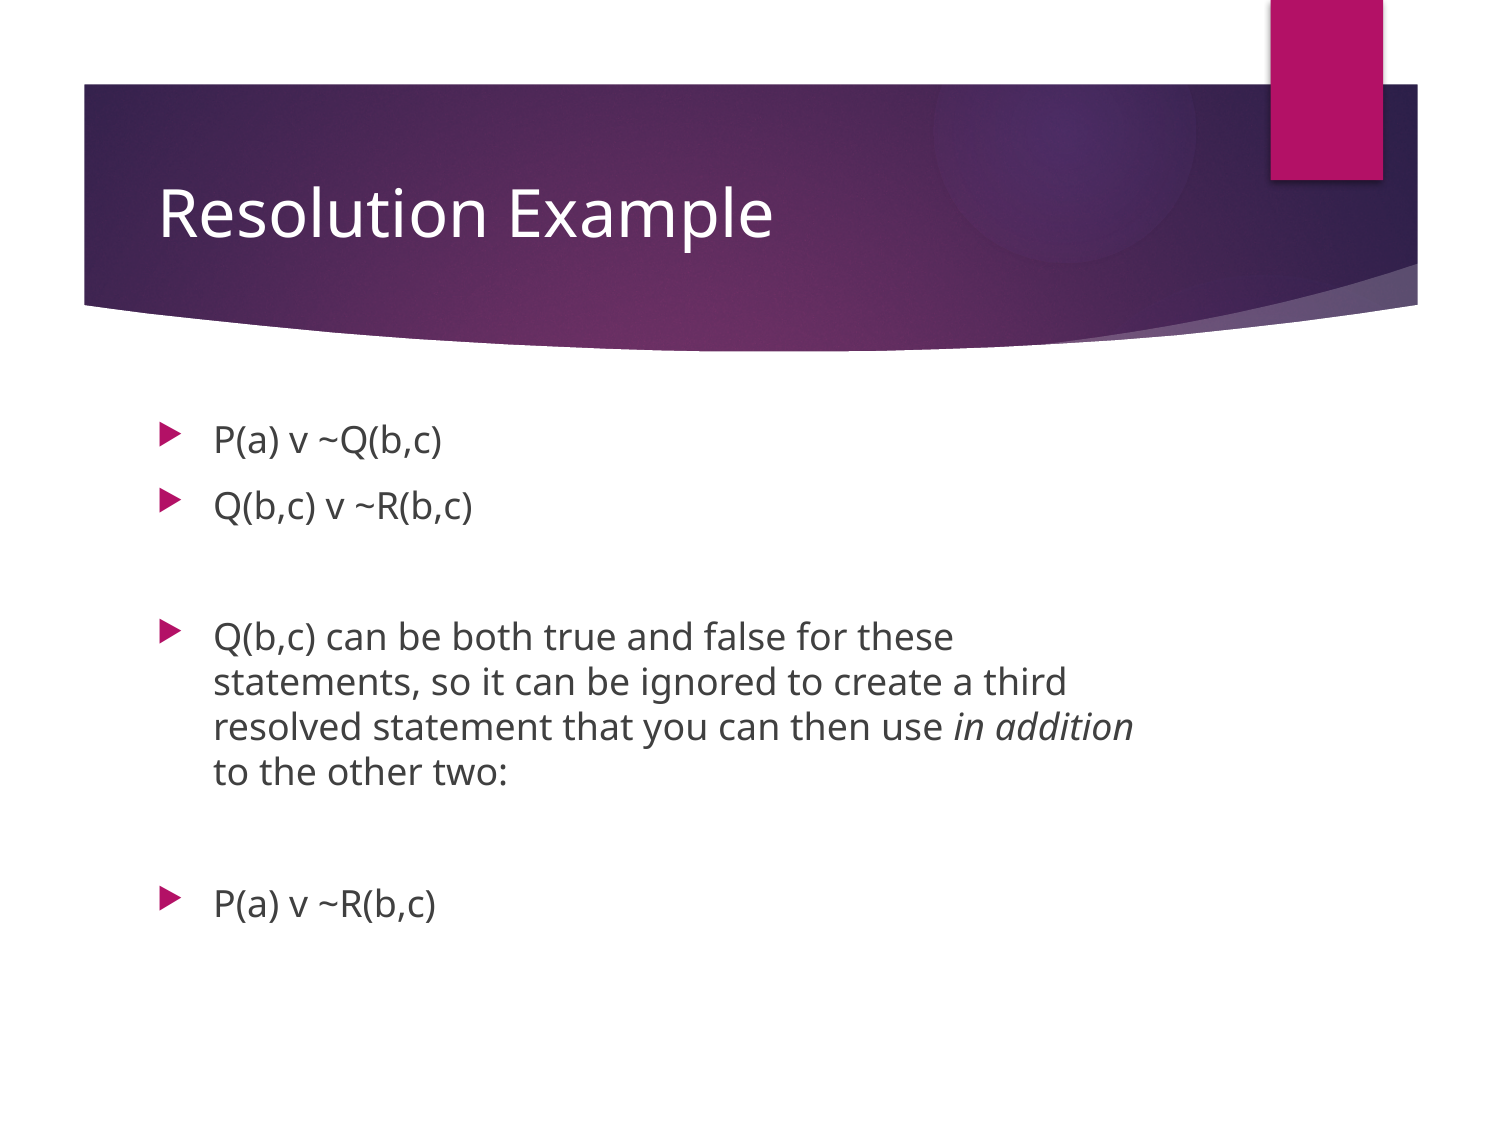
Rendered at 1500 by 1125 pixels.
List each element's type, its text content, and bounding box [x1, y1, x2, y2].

title Resolution Example [142, 152, 1183, 269]
list P(a) v ~Q(b,c) Q(b,c) v ~R(b,c) Q(b,c) can be both true and false for these statements, so it can be ignored to create a third resolved statement that you can then use in addition to the other two: P(a) v ~R(b,c) [141, 408, 1183, 988]
